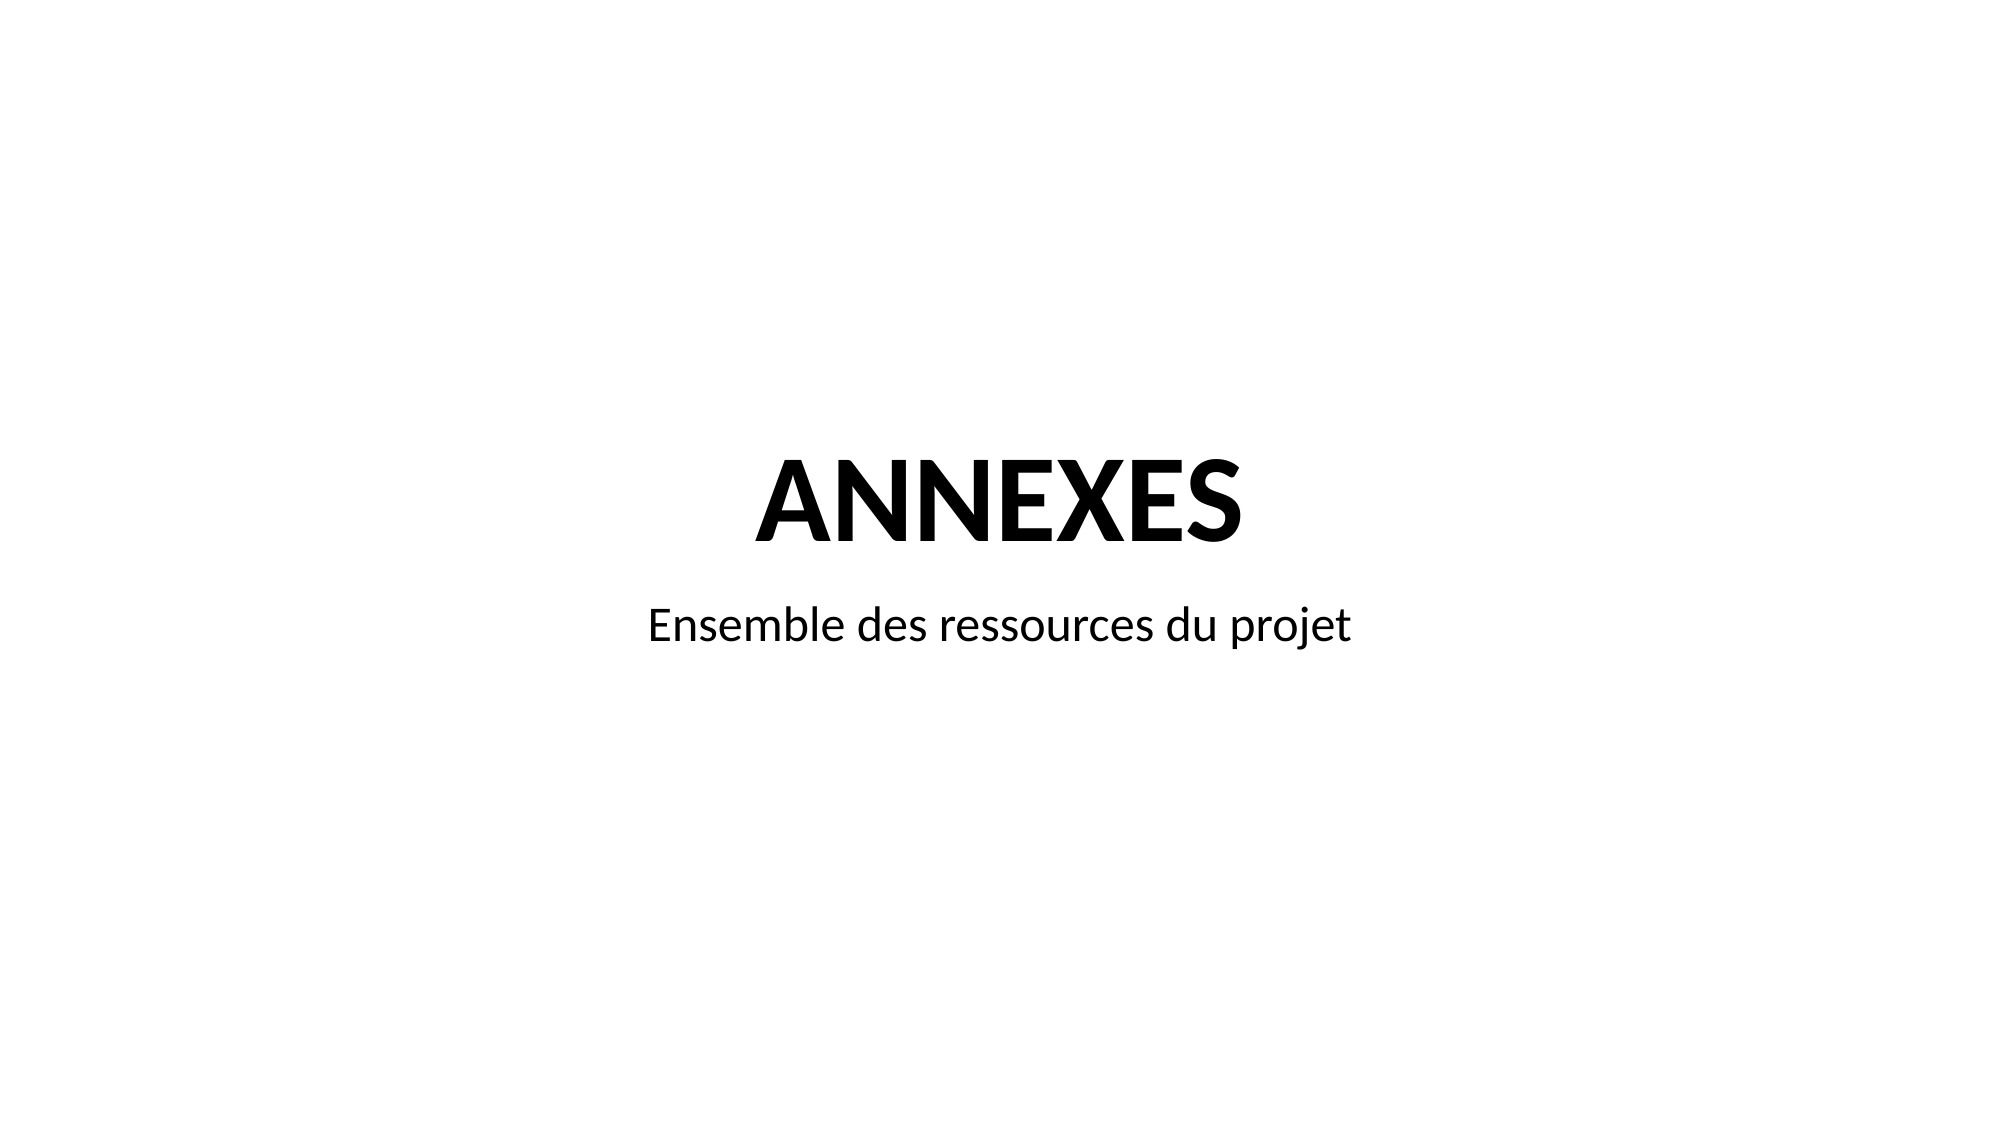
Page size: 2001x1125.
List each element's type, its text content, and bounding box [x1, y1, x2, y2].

subtitle Ensemble des ressources du projet [249, 590, 1750, 863]
title ANNEXES [249, 184, 1750, 576]
